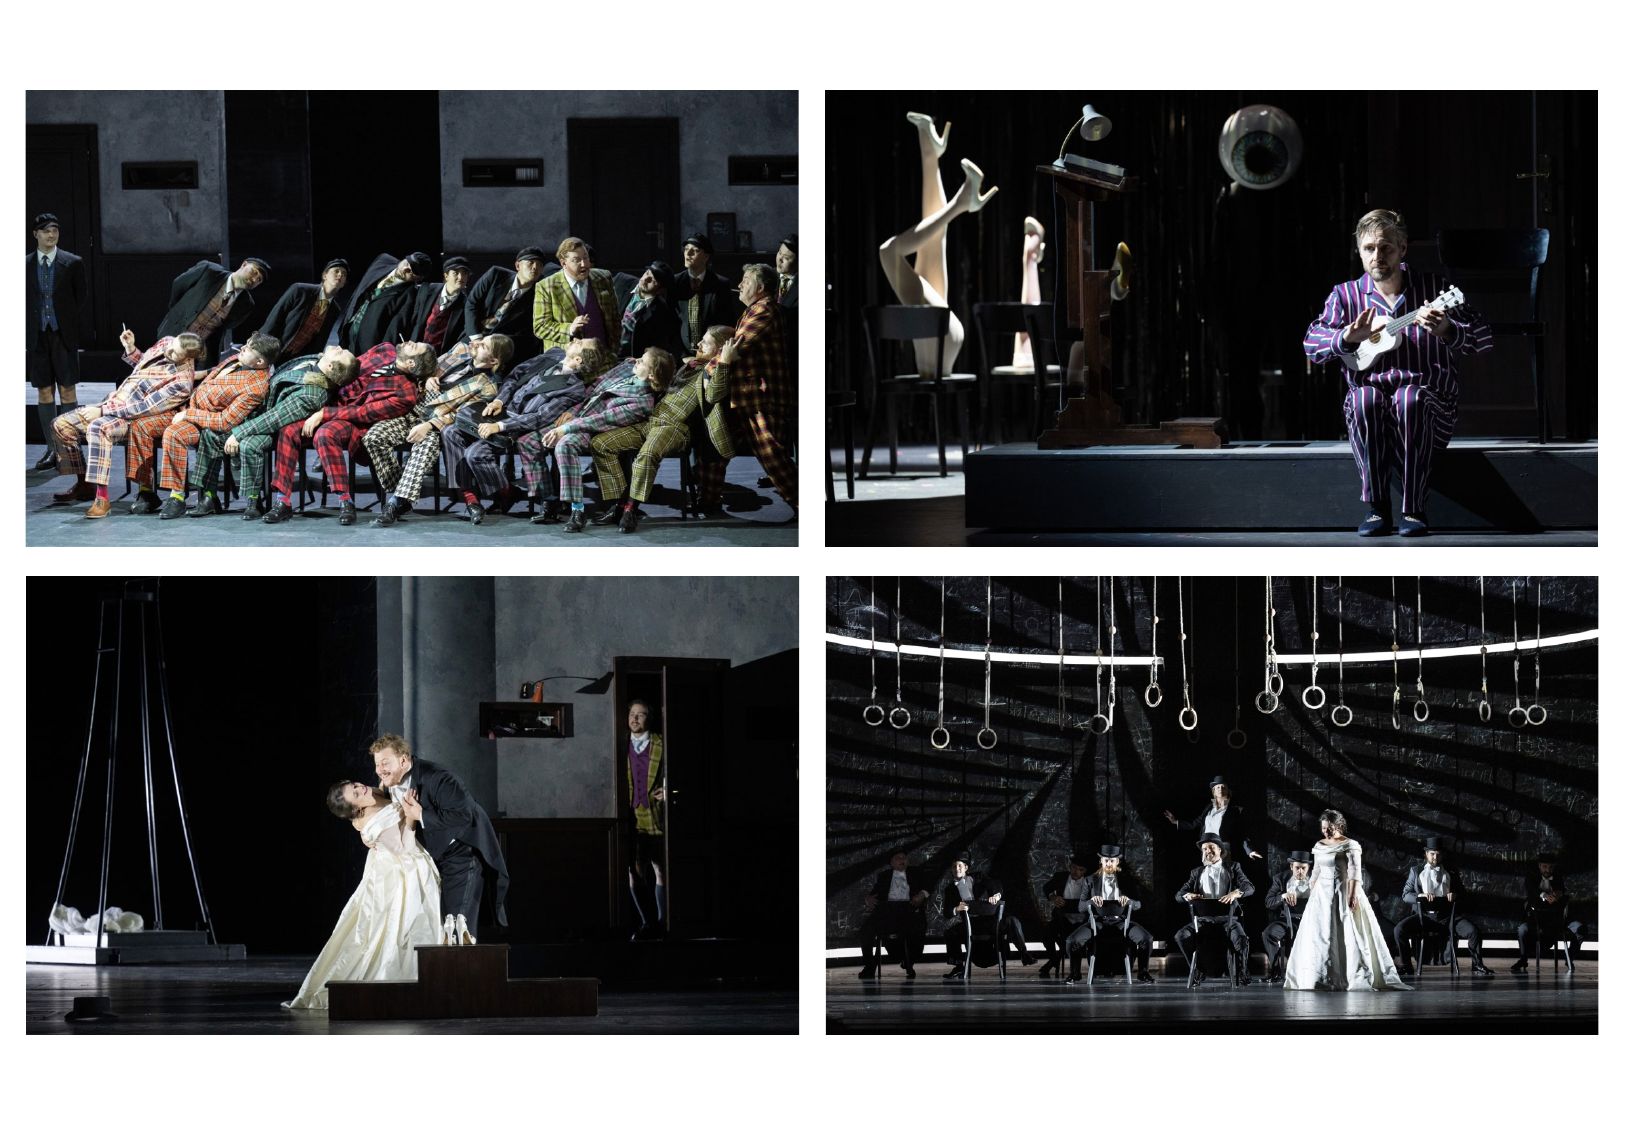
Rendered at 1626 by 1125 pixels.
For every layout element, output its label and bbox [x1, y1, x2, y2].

picture [825, 576, 1599, 1035]
picture [25, 90, 799, 547]
picture [26, 576, 800, 1035]
picture [825, 90, 1598, 547]
